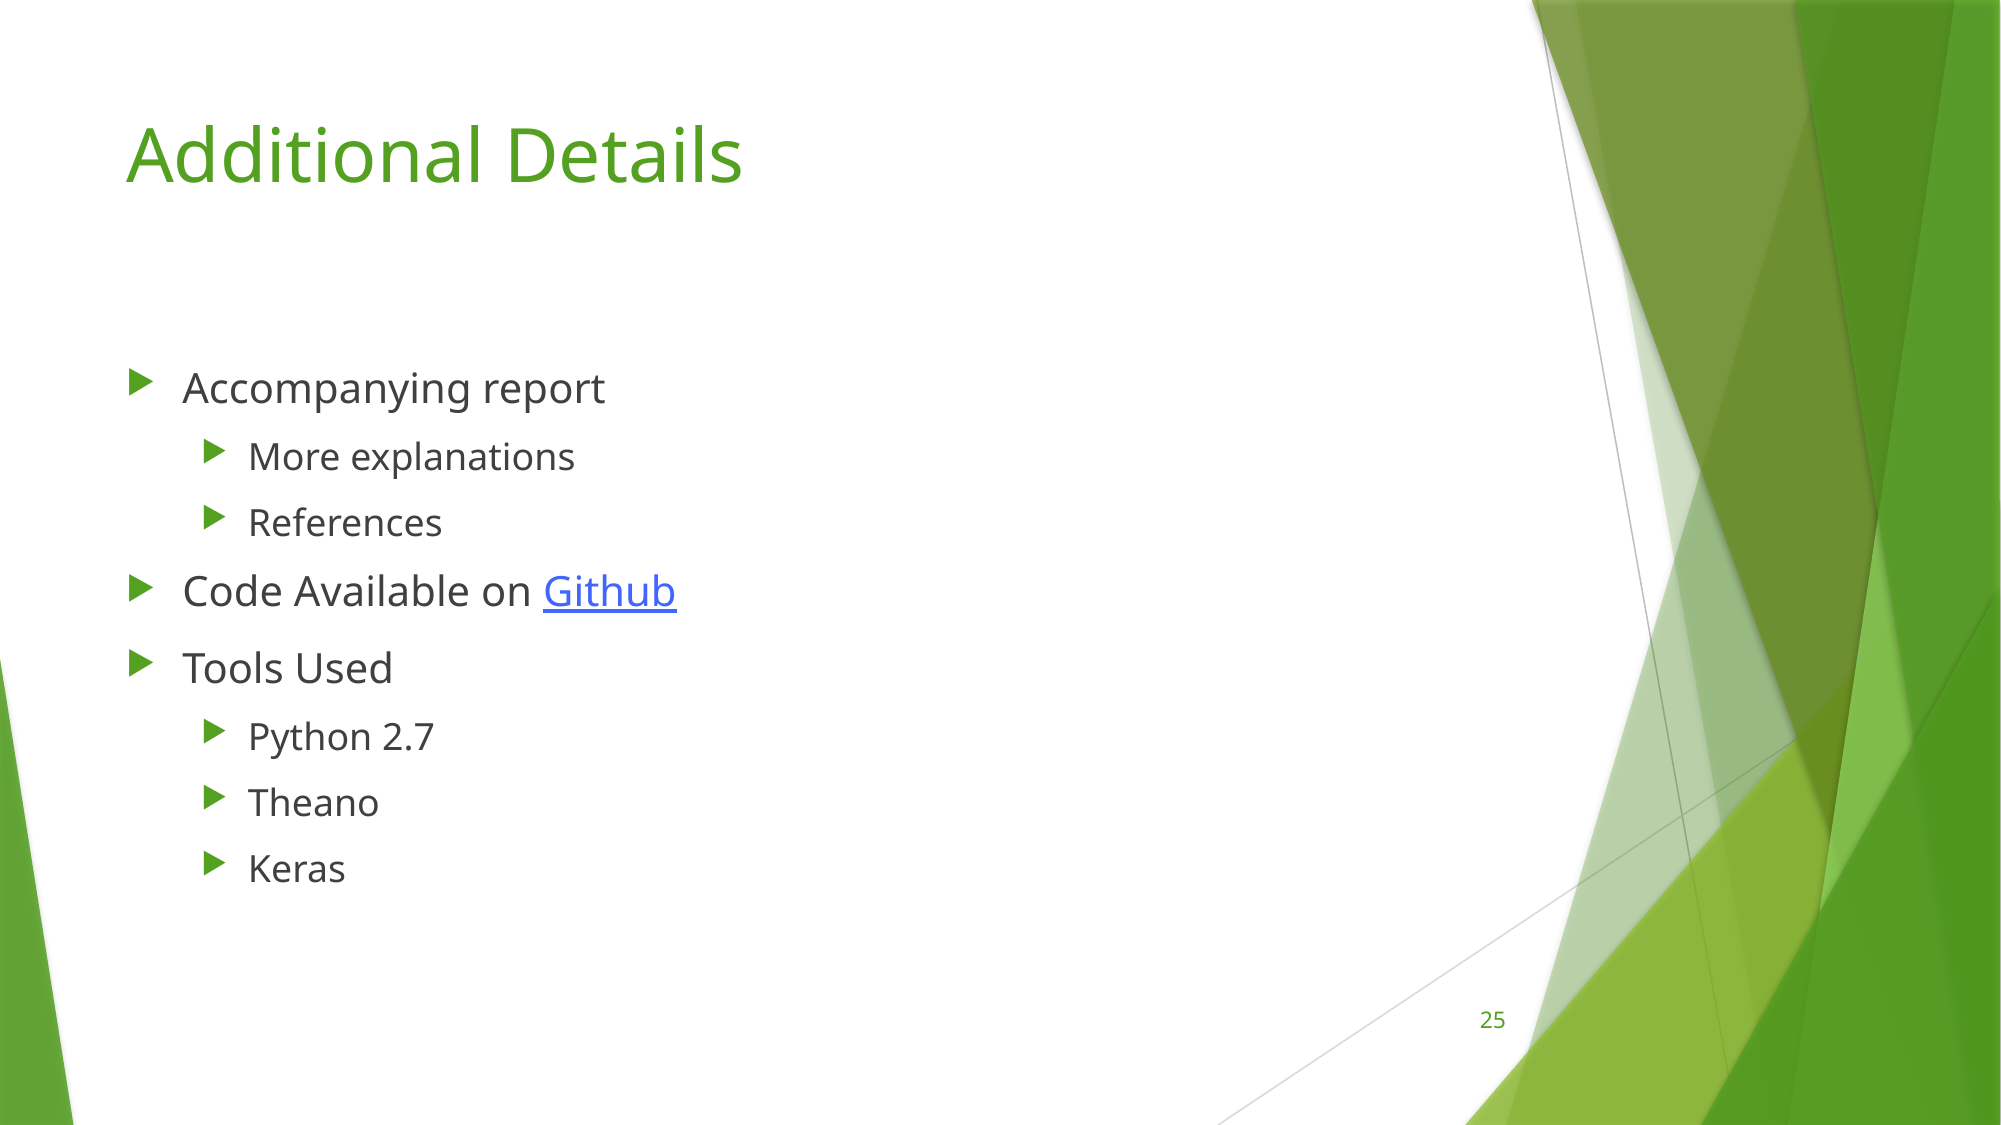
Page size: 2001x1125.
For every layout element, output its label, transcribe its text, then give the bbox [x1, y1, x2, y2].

list Accompanying report More explanations References Code Available on Github Tools Used Python 2.7 Theano Keras [111, 354, 1522, 992]
slide_number 25 [1409, 991, 1522, 1051]
title Additional Details [111, 99, 1522, 317]
